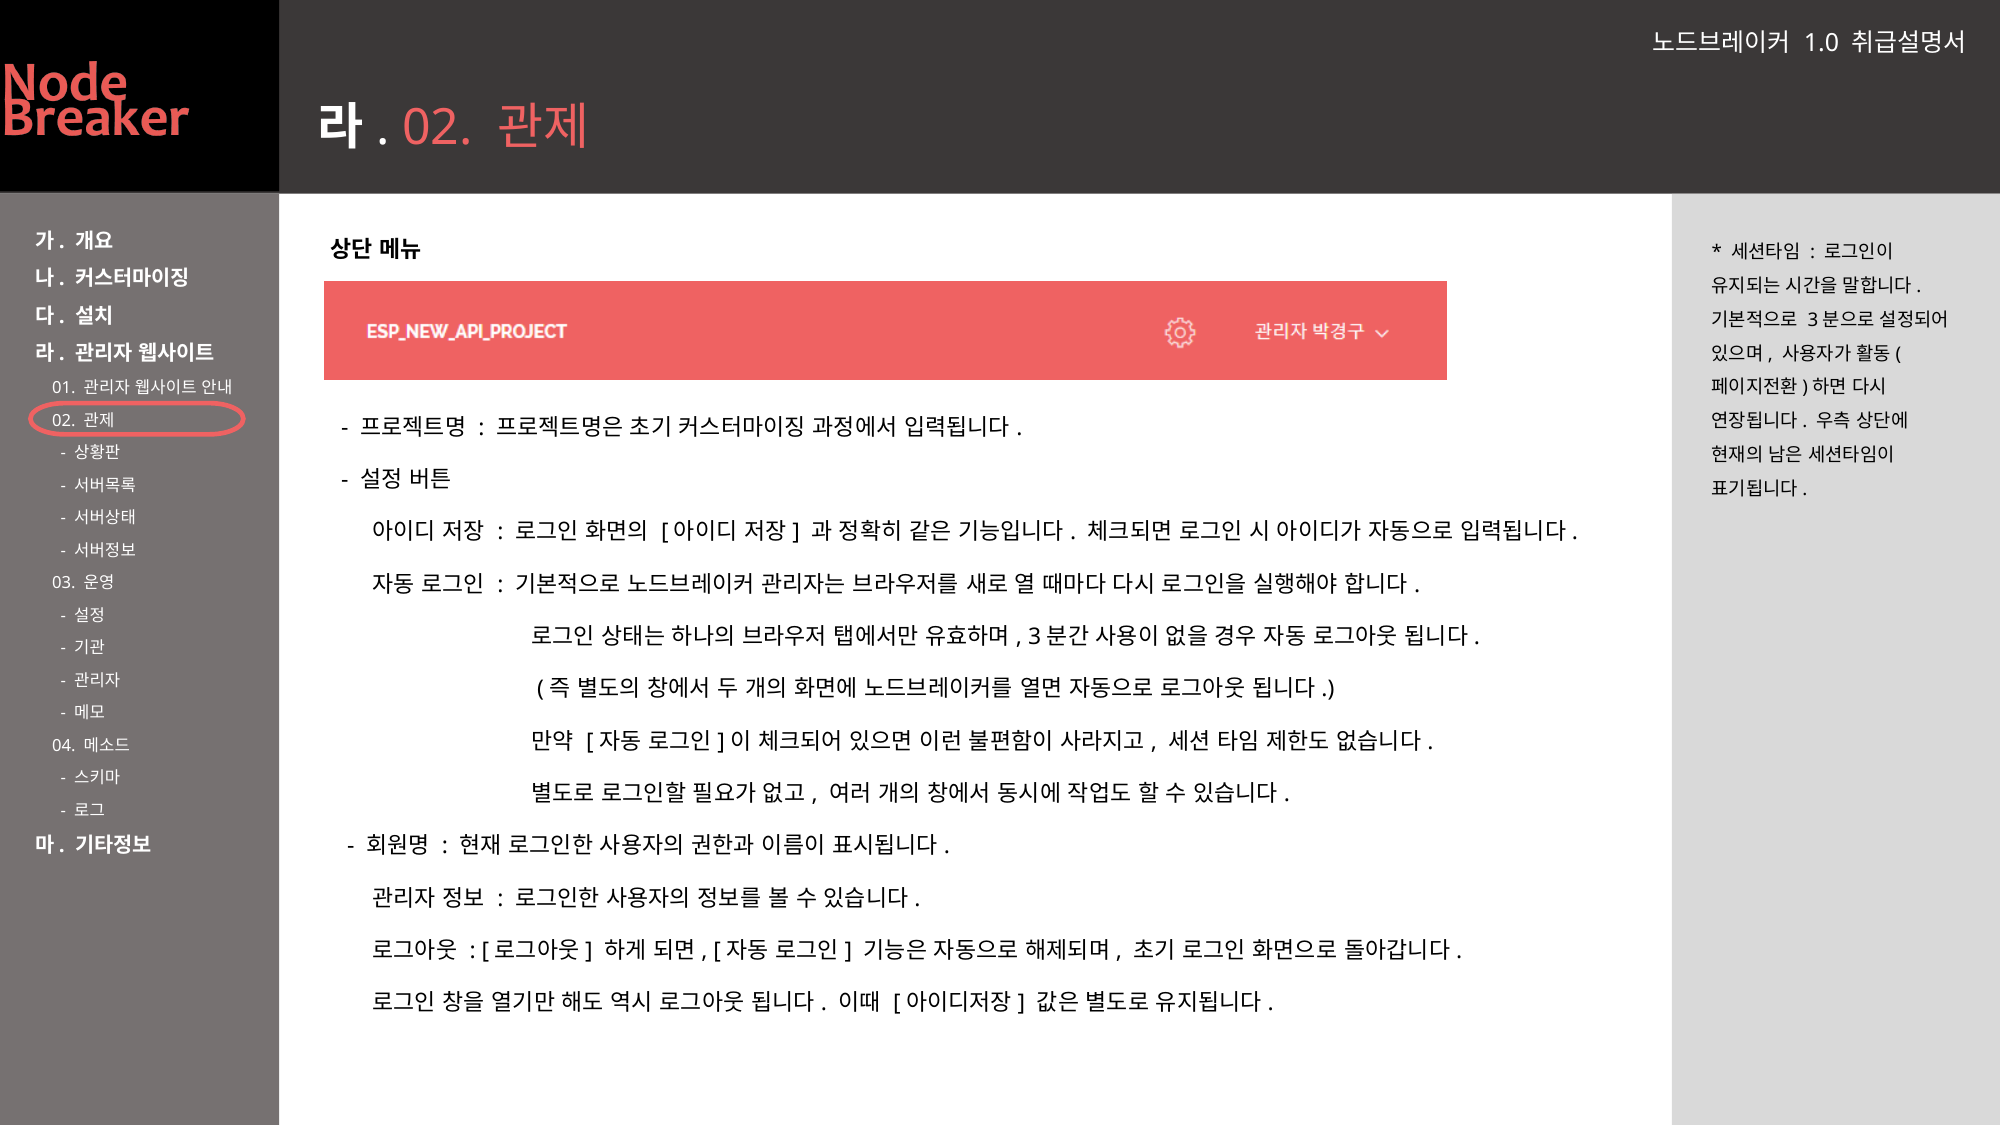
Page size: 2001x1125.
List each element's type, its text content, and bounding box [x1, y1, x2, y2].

text_box * 세션타임 : 로그인이 유지되는 시간을 말합니다. 기본적으로 3분으로 설정되어 있으며, 사용자가 활동(페이지전환)하면 다시 연장됩니다. 우측 상단에 현재의 남은 세션타임이 표기됩니다. [1696, 221, 1980, 507]
text_box [1671, 193, 2000, 1125]
text_box [0, 193, 280, 1125]
list 가. 개요 나. 커스터마이징 다. 설치 라. 관리자 웹사이트 01. 관리자 웹사이트 안내 02. 관제 - 상황판 - 서버목록 - 서버상태 - 서버정보 03. 운영 - 설정 - 기관 - 관리자 - 메모 04. 메소드 - 스키마 - 로그 마. 기타정보 [20, 219, 268, 983]
picture [324, 281, 1447, 380]
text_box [0, 0, 280, 192]
title 라. 02. 관제 [302, 80, 2000, 178]
text_box - 프로젝트명 : 프로젝트명은 초기 커스터마이징 과정에서 입력됩니다. - 설정 버튼 아이디 저장 : 로그인 화면의 [아이디 저장] 과 정확히 같은 기능입니다. 체크되면 로그인 시 아이디가 자동으로 입력됩니다. 자동 로그인 : 기본적으로 노드브레이커 관리자는 브라우저를 새로 열 때마다 다시 로그인을 실행해야 합니다. 로그인 상태는 하나의 브라우저 탭에서만 유효하며, 3분간 사용이 없을 경우 자동 로그아웃 됩니다. (즉 별도의 창에서 두 개의 화면에 노드브레이커를 열면 자동으로 로그아웃 됩니다.) 만약 [자동 로그인]이 체크되어 있으면 이런 불편함이 사라지고, 세션 타임 제한도 없습니다. 별도로 로그인할 필요가 없고, 여러 개의 창에서 동시에 작업도 할 수 있습니다. - 회원명 : 현재 로그인한 사용자의 권한과 이름이 표시됩니다. 관리자 정보 : 로그인한 사용자의 정보를 볼 수 있습니다. 로그아웃 : [로그아웃] 하게 되면, [자동 로그인] 기능은 자동으로 해제되며, 초기 로그인 화면으로 돌아갑니다. 로그인 창을 열기만 해도 역시 로그아웃 됩니다. 이때 [아이디저장] 값은 별도로 유지됩니다. [326, 396, 1681, 1023]
text_box 노드브레이커 1.0 취급설명서 [1403, 20, 1982, 67]
text_box [29, 402, 245, 436]
text_box [0, 0, 2000, 195]
text_box 상단 메뉴 [315, 224, 1662, 269]
